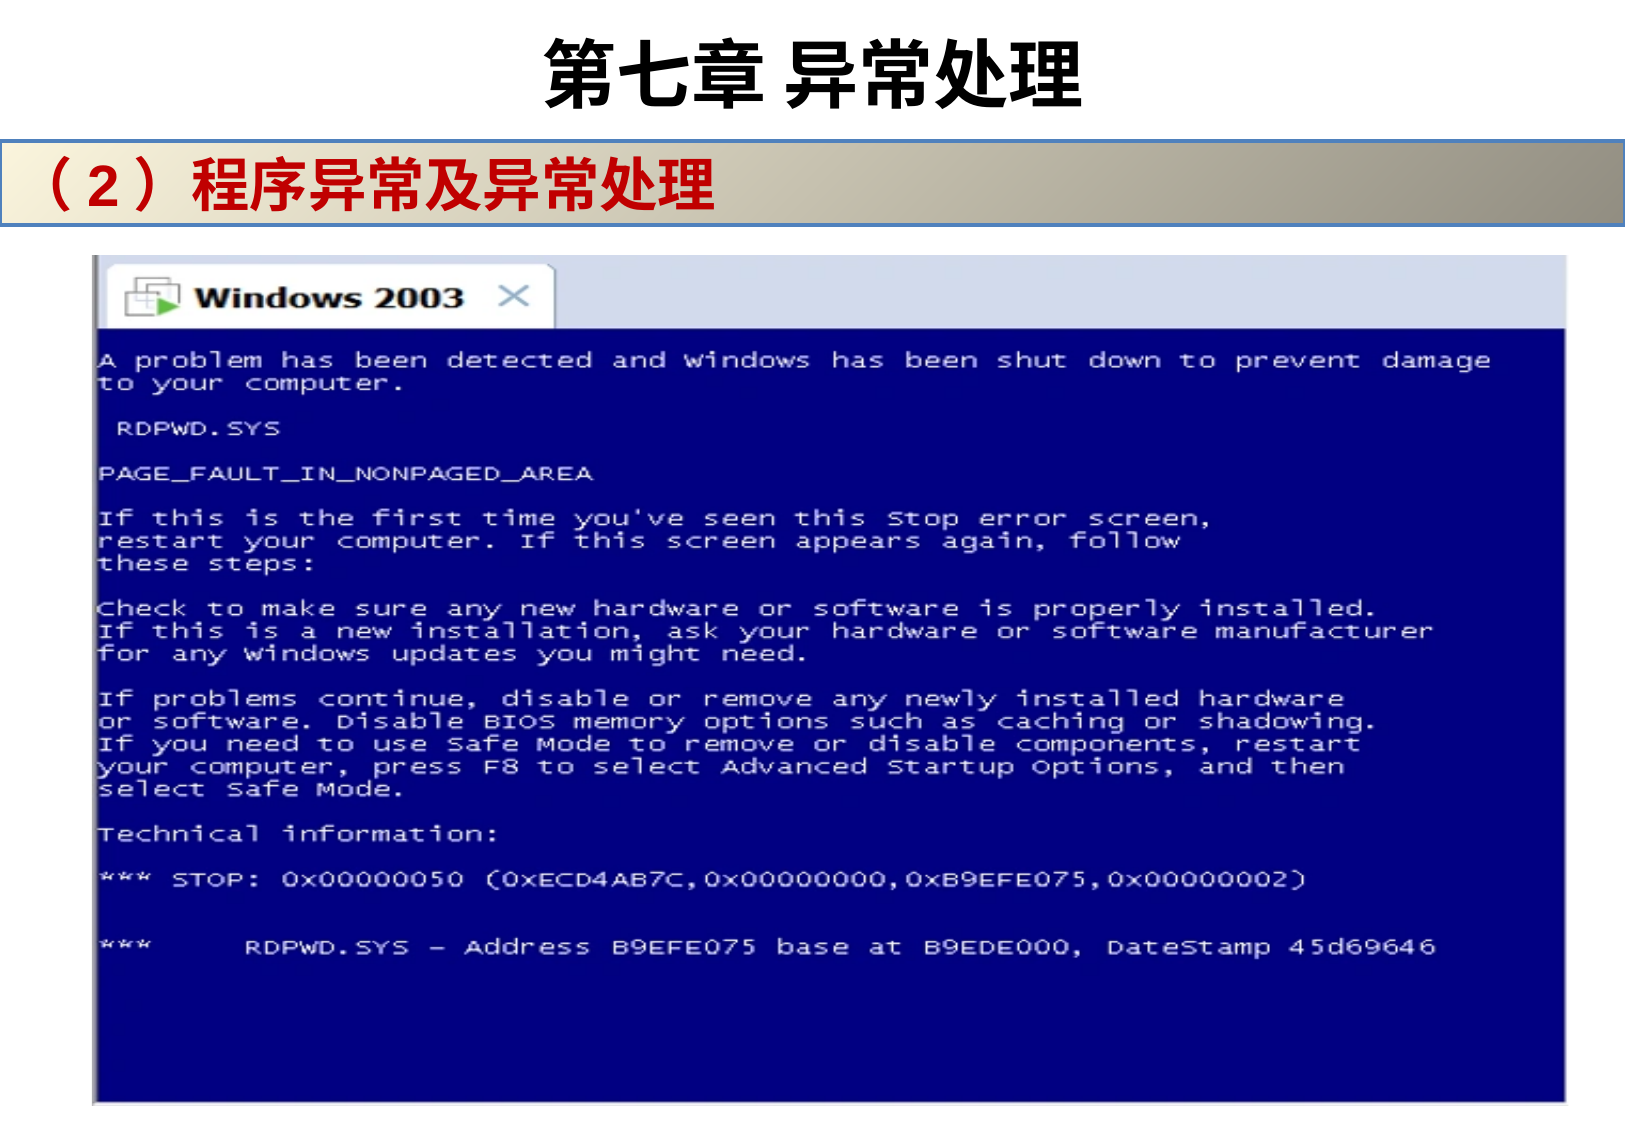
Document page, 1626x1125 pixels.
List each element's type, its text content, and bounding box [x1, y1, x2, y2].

picture [91, 255, 1569, 1107]
text_box （2）程序异常及异常处理 [0, 139, 1625, 227]
title 第七章 异常处理 [81, 19, 1544, 126]
